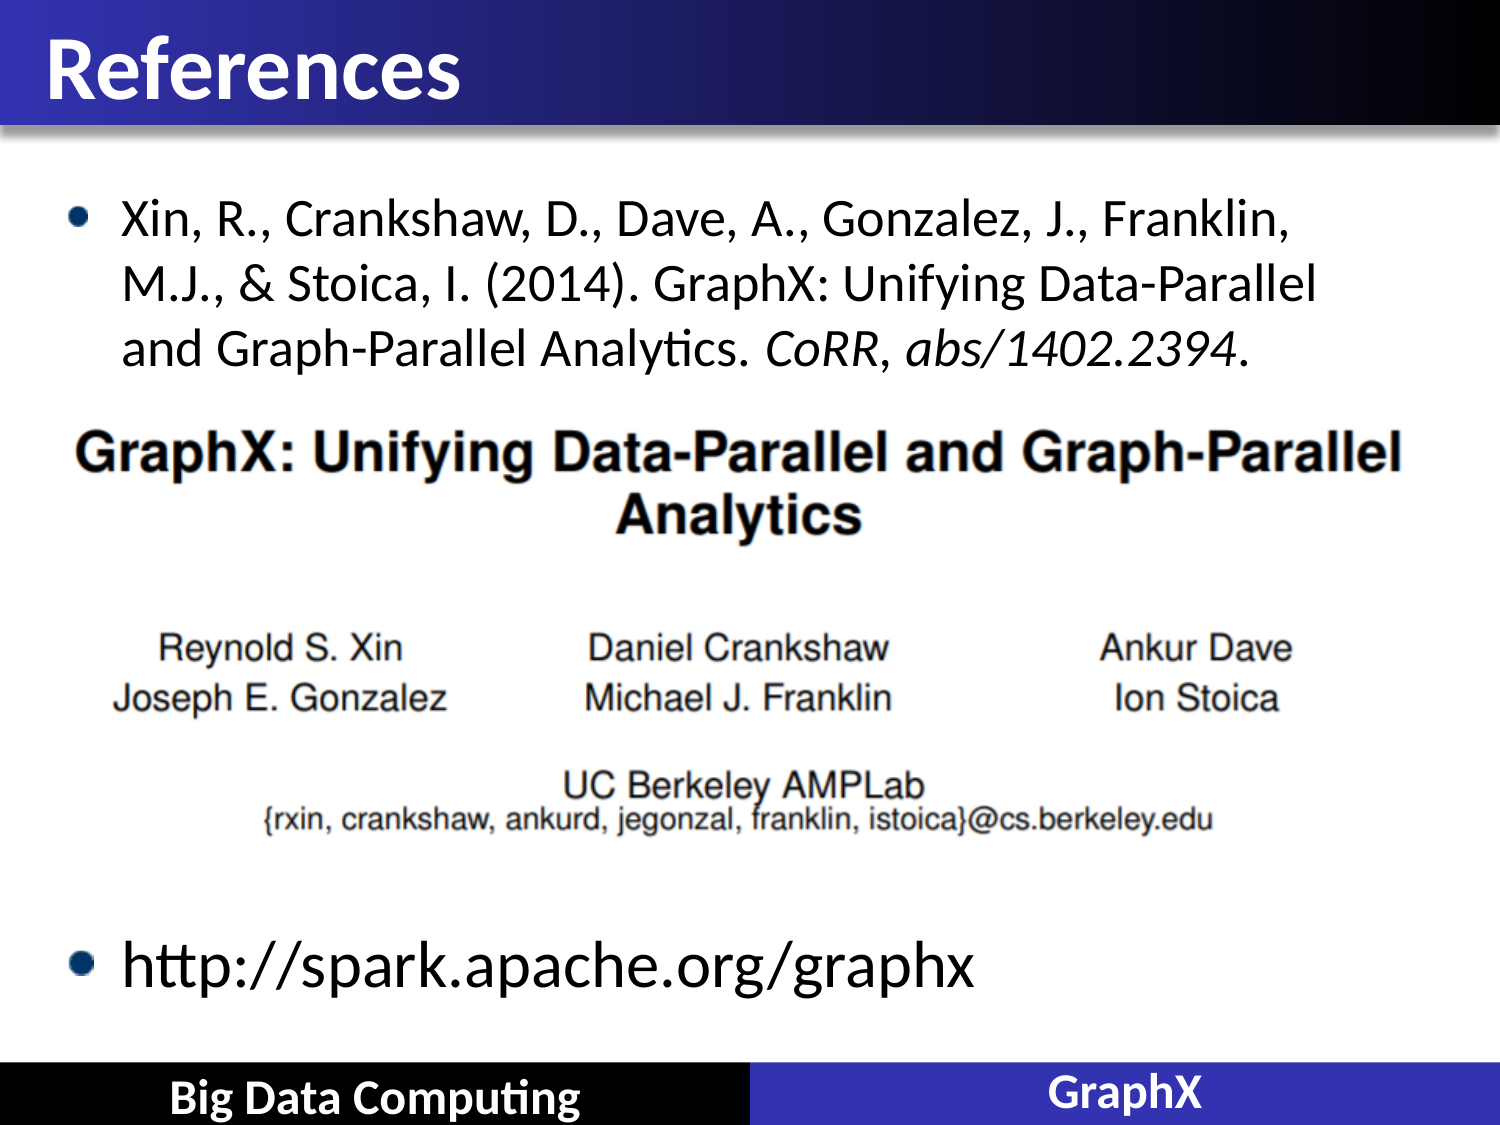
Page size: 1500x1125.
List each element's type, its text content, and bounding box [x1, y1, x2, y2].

list Xin, R., Crankshaw, D., Dave, A., Gonzalez, J., Franklin, M.J., & Stoica, I. (2014). GraphX: Unifying Data-Parallel and Graph-Parallel Analytics. CoRR, abs/1402.2394. http://spark.apache.org/graphx [49, 174, 1426, 399]
picture [25, 400, 1475, 852]
title References [0, 0, 1463, 126]
text_box Big Data Computing [0, 1070, 749, 1119]
list Xin, R., Crankshaw, D., Dave, A., Gonzalez, J., Franklin, M.J., & Stoica, I. (2014). GraphX: Unifying Data-Parallel and Graph-Parallel Analytics. CoRR, abs/1402.2394. http://spark.apache.org/graphx [49, 859, 1426, 1006]
picture [65, 947, 94, 976]
picture [65, 203, 88, 227]
text_box GraphX [749, 1058, 1500, 1119]
